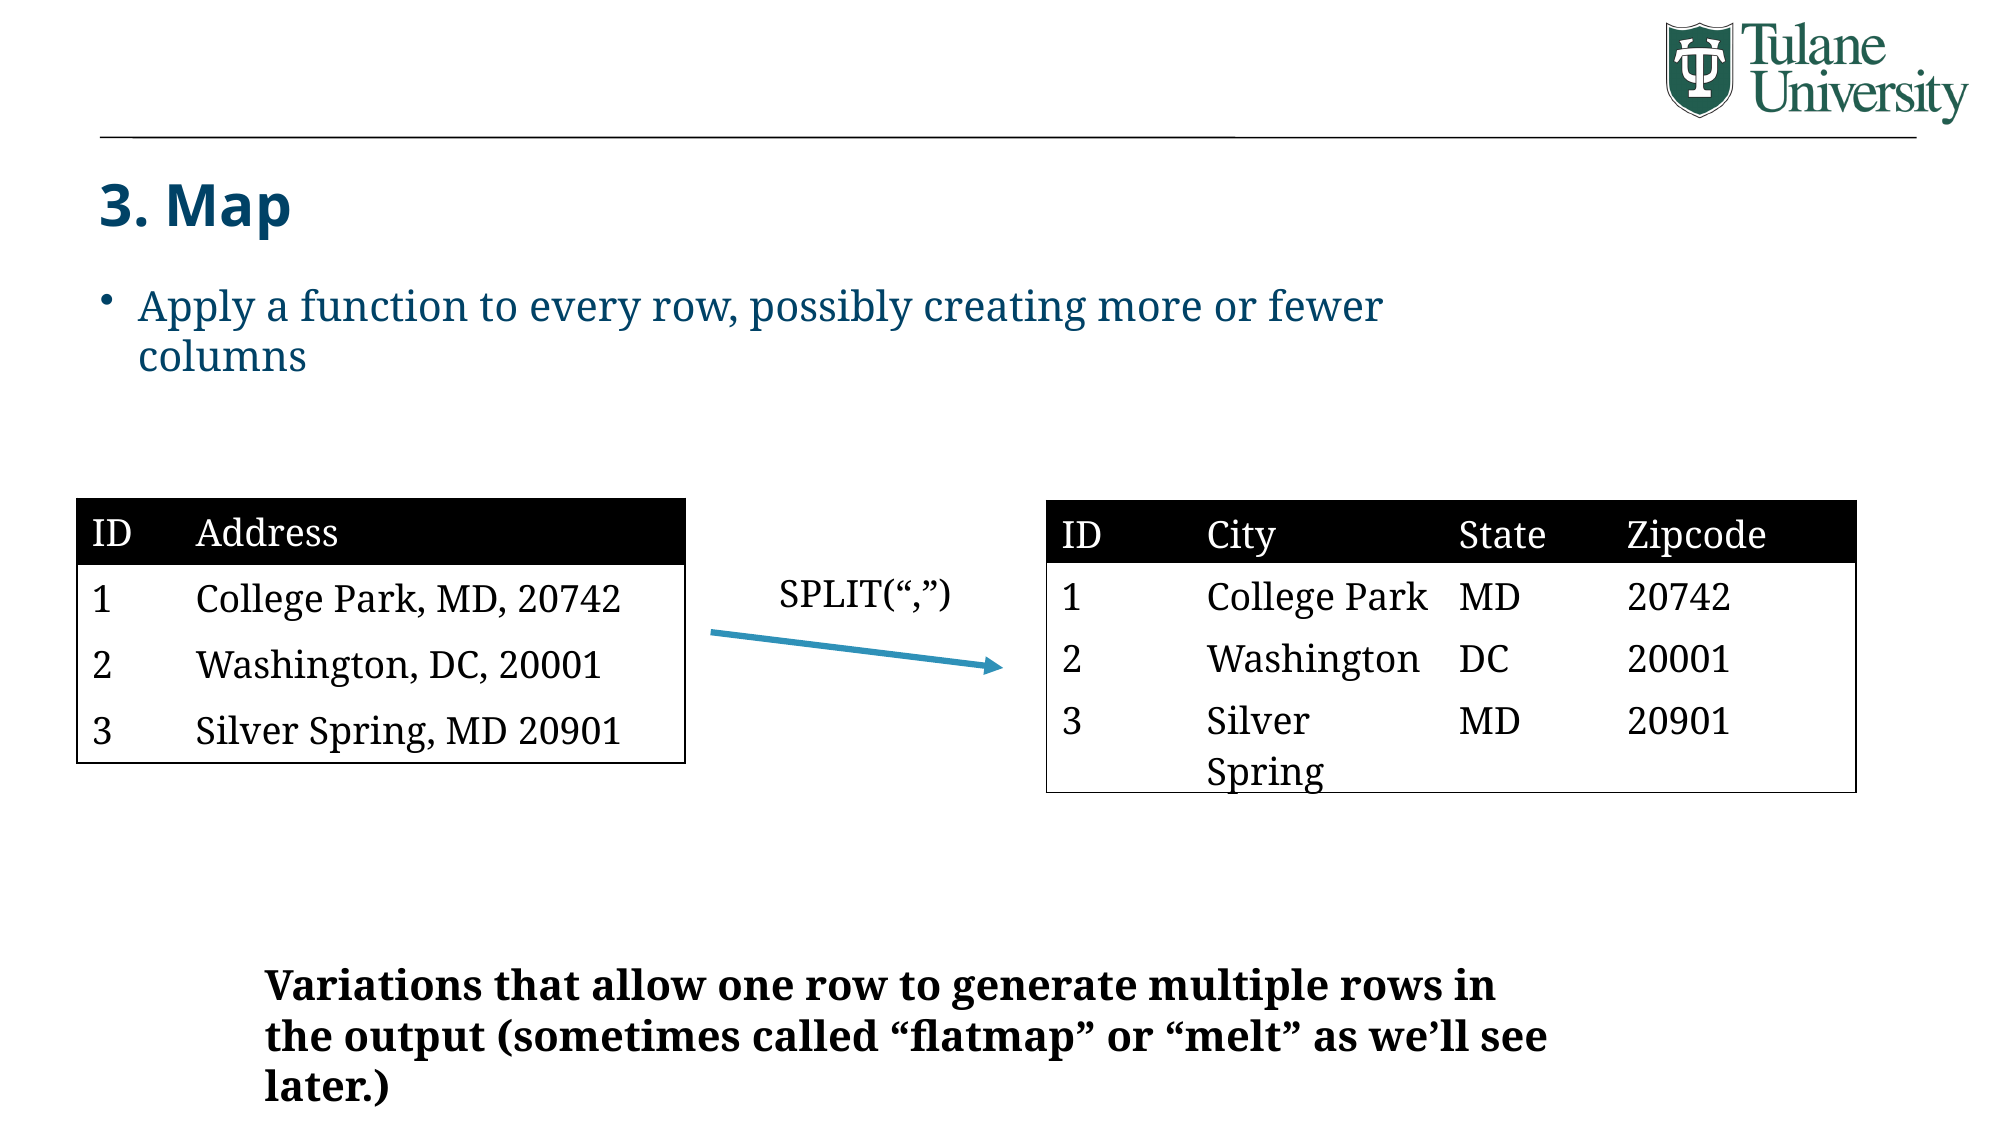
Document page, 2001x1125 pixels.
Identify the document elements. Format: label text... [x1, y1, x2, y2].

table_header Zipcode [1612, 502, 1855, 563]
table_header City [1192, 502, 1444, 563]
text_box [710, 631, 1004, 669]
table_cell 20742 [1612, 563, 1855, 625]
text_box SPLIT(“,”) [764, 562, 967, 623]
table_cell 3 [78, 697, 181, 762]
table_cell 3 [1047, 687, 1192, 792]
table_cell MD [1444, 687, 1612, 792]
table_cell 1 [78, 565, 181, 631]
table_cell 2 [1047, 625, 1192, 687]
table_header State [1444, 502, 1612, 563]
table_cell Silver Spring [1192, 687, 1444, 792]
table_cell Silver Spring, MD 20901 [181, 697, 684, 762]
picture [1666, 22, 1969, 136]
table_cell 2 [78, 631, 181, 697]
table_cell 20001 [1612, 625, 1855, 687]
list Apply a function to every row, possibly creating more or fewer columns [99, 279, 1509, 403]
table_cell Washington, DC, 20001 [181, 631, 684, 697]
table_header ID [78, 499, 181, 565]
table_header ID [1047, 502, 1192, 563]
table_cell College Park, MD, 20742 [181, 565, 684, 631]
table_cell College Park [1192, 563, 1444, 625]
table_cell Washington [1192, 625, 1444, 687]
text_box Variations that allow one row to generate multiple rows in the output (sometimes called “flatmap” or “melt” as we’ll see later.) [249, 951, 1588, 1117]
table_cell DC [1444, 625, 1612, 687]
table_cell MD [1444, 563, 1612, 625]
table_cell 1 [1047, 563, 1192, 625]
table_header Address [181, 499, 684, 565]
table_cell 20901 [1612, 687, 1855, 792]
title 3. Map [99, 167, 1901, 238]
